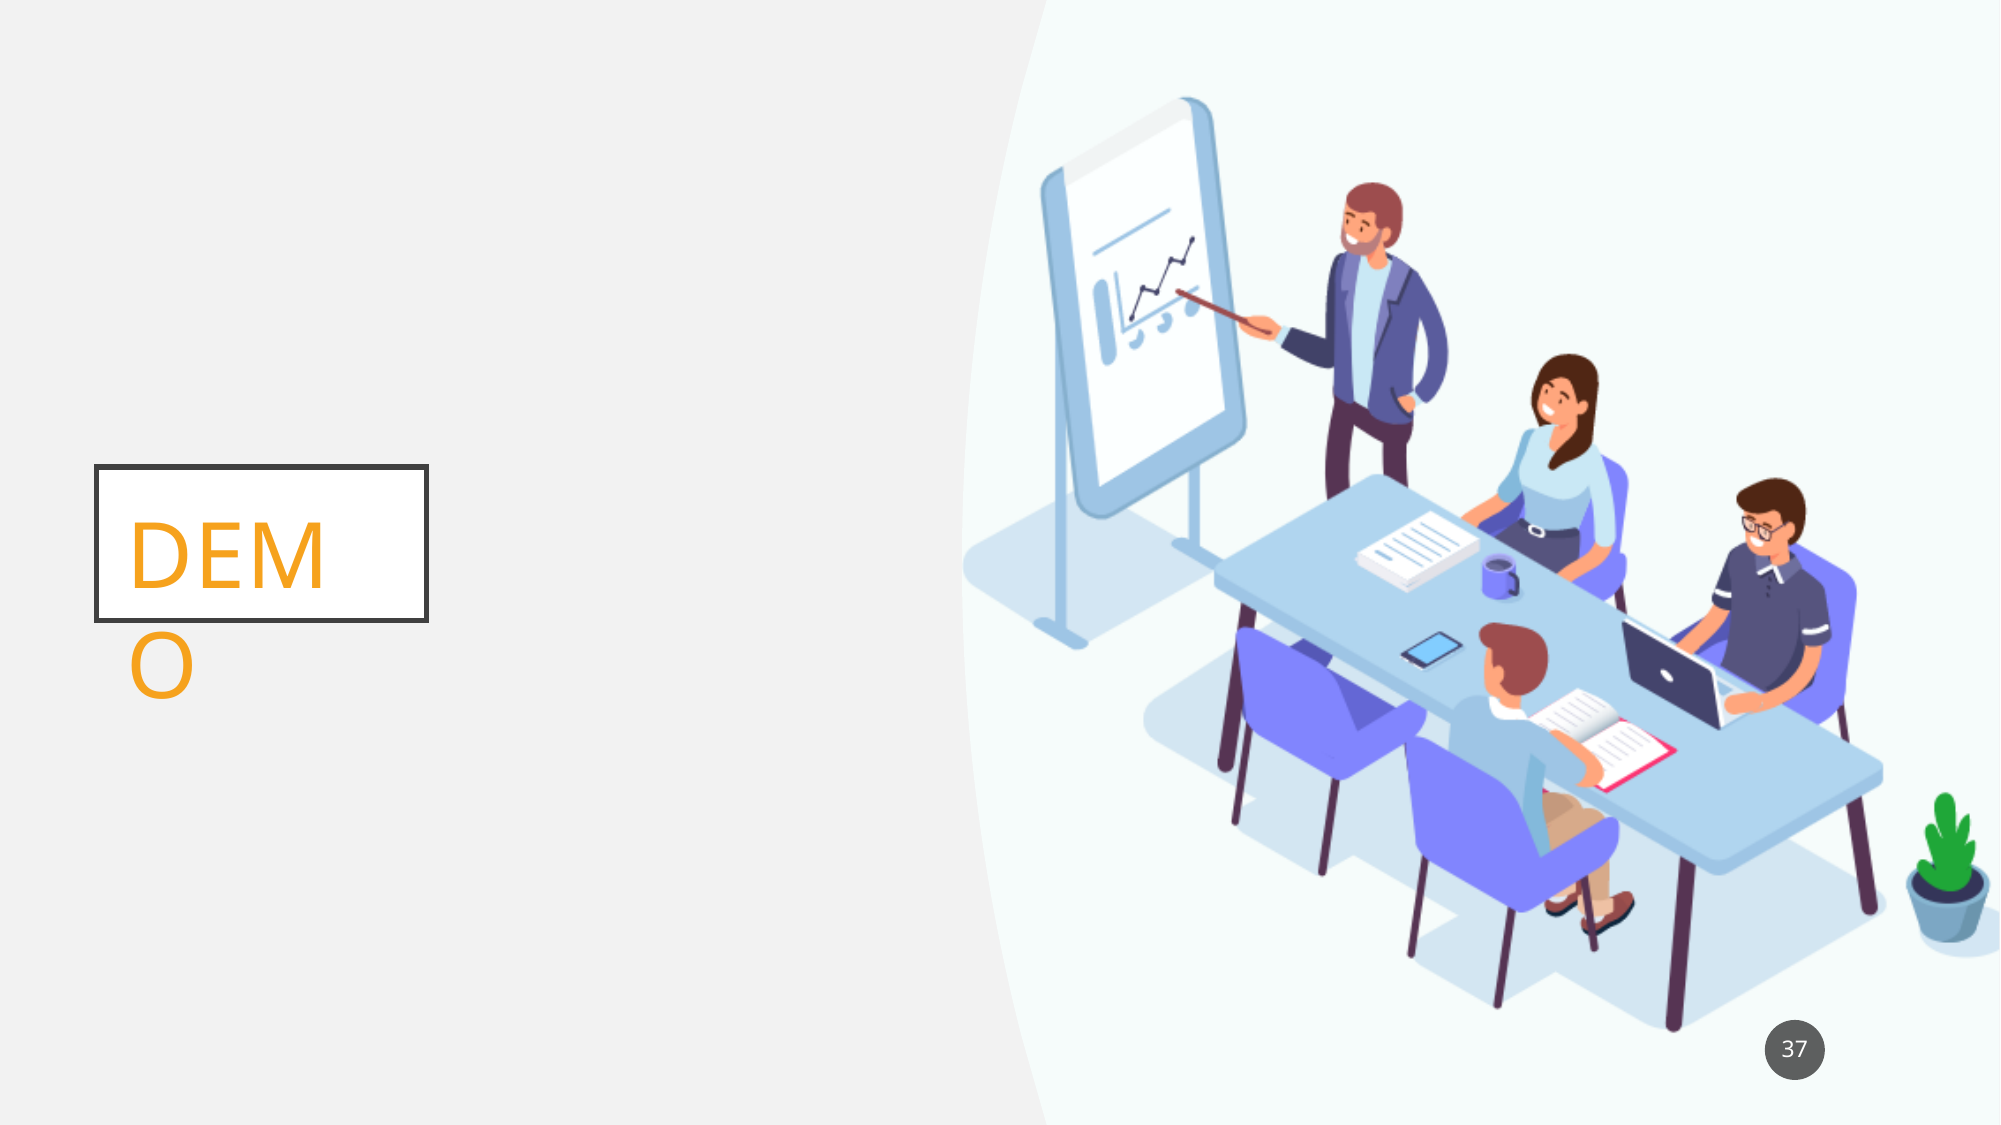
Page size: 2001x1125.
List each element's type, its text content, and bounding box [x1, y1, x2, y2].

title Demo [94, 464, 429, 623]
picture [961, 0, 2000, 1125]
